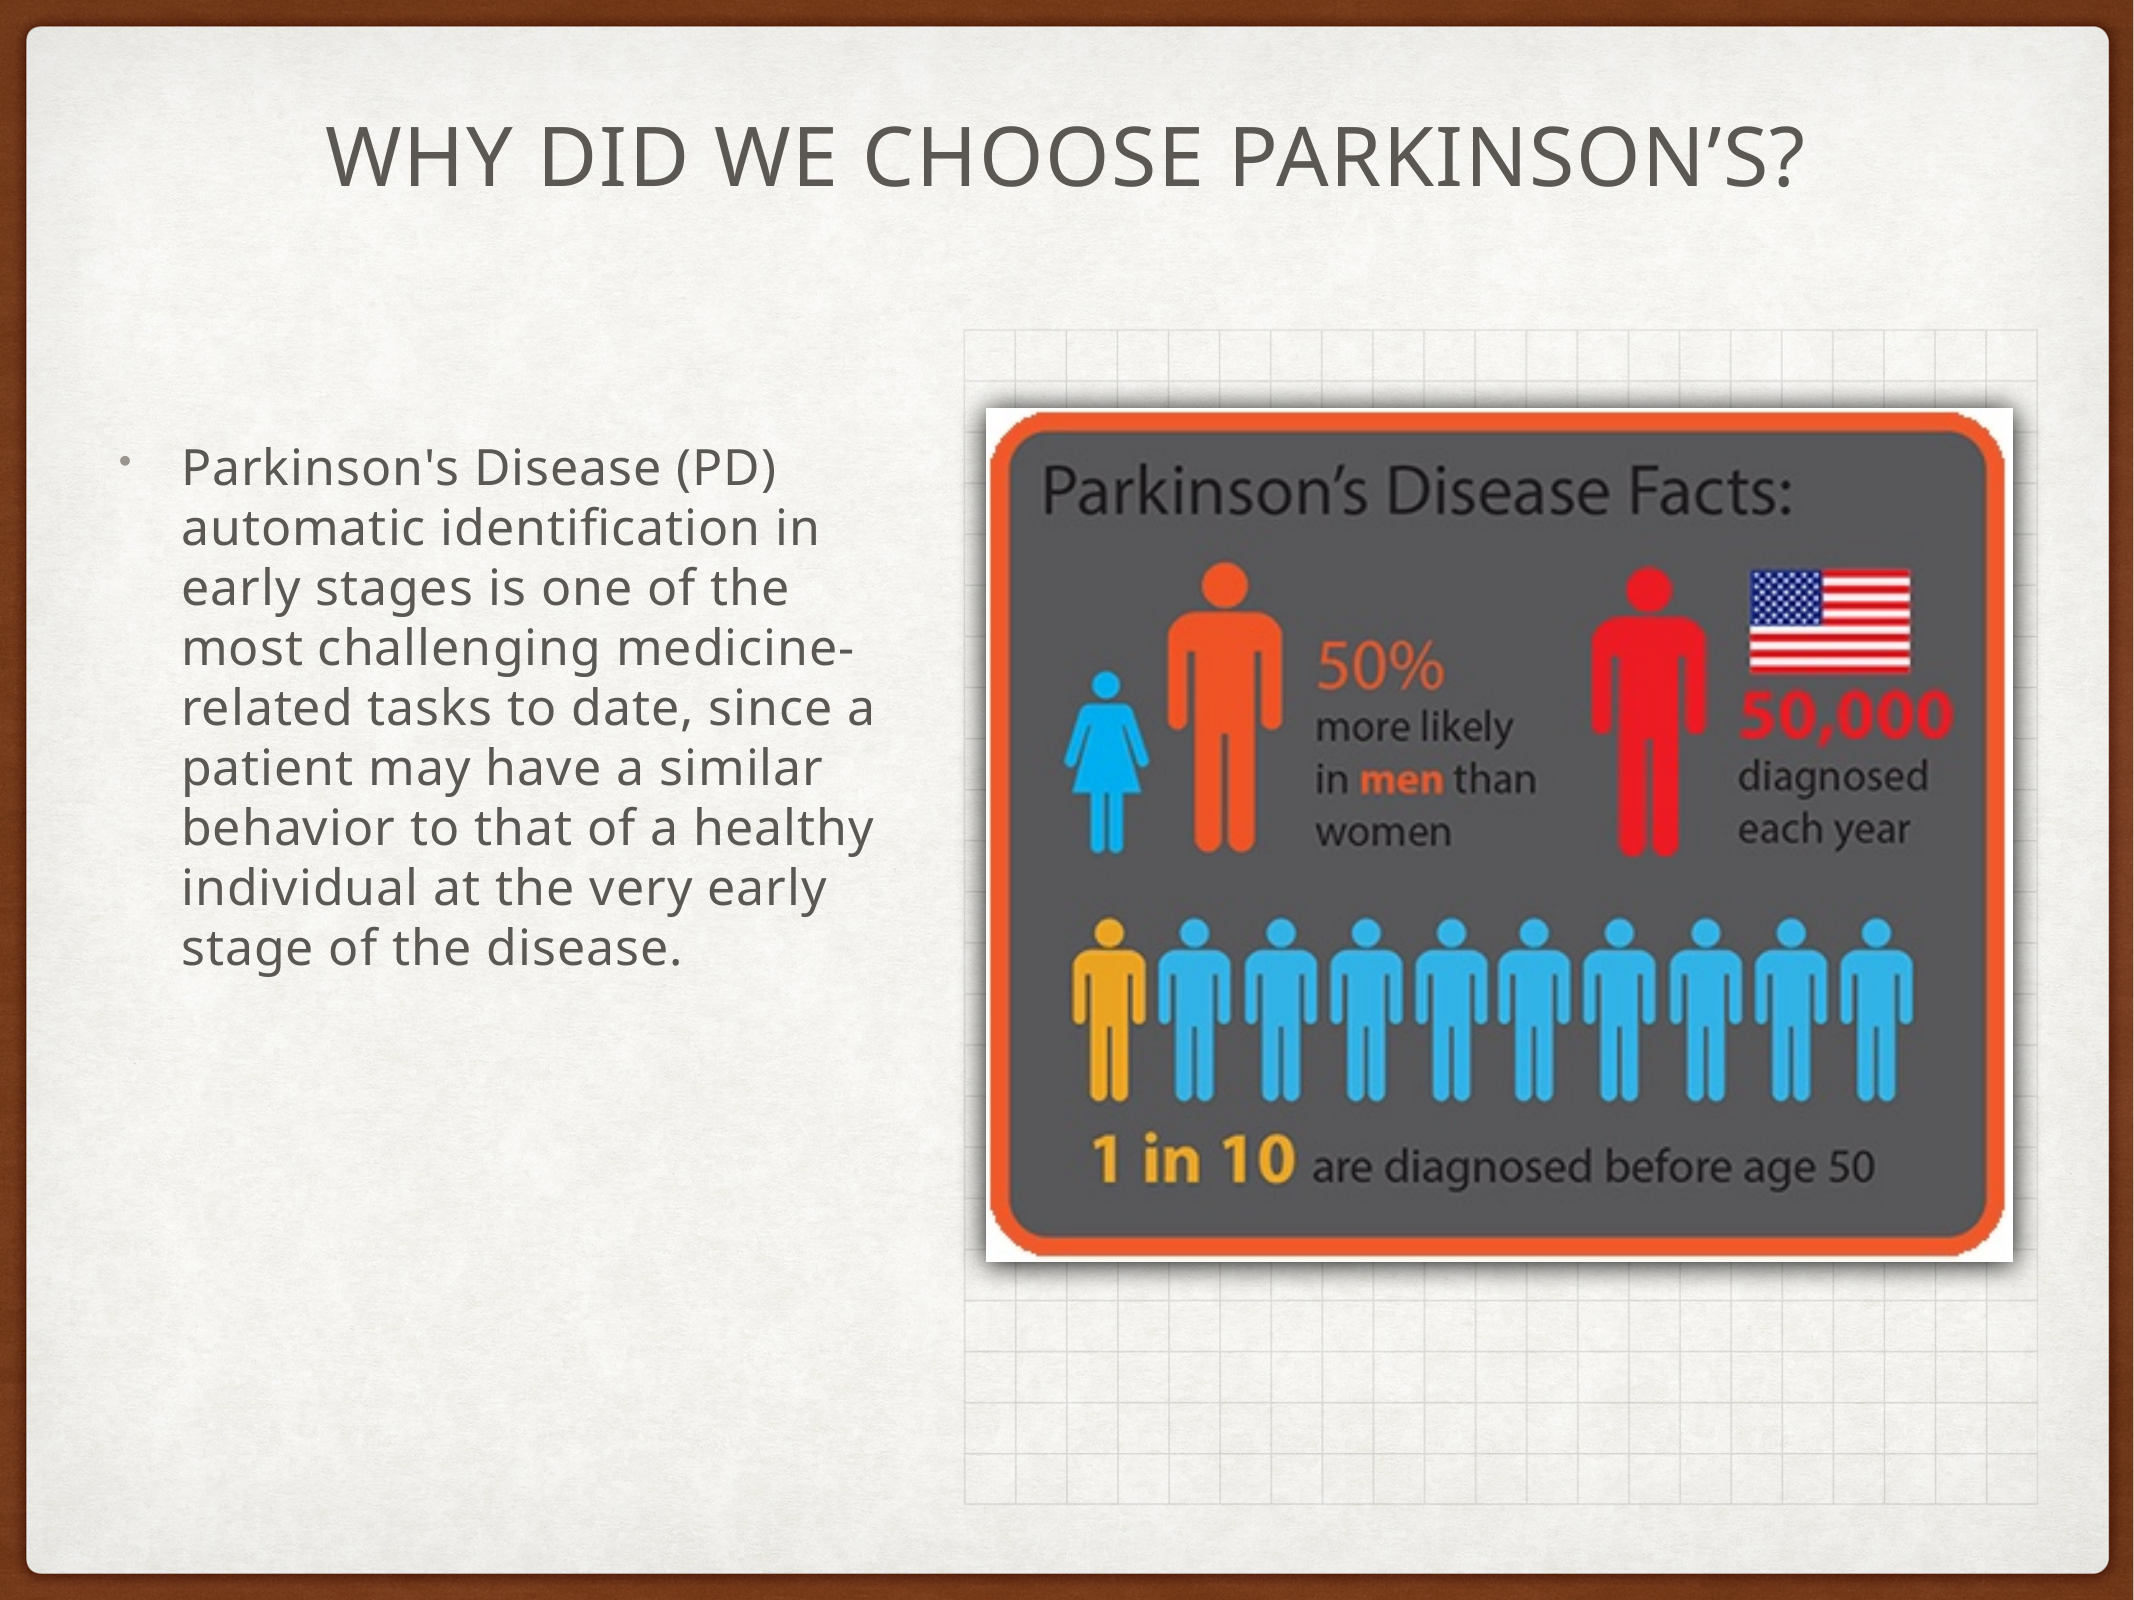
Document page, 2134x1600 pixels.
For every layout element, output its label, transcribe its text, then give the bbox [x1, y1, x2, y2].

list Parkinson's Disease (PD) automatic identification in early stages is one of the most challenging medicine-related tasks to date, since a patient may have a similar behavior to that of a healthy individual at the very early stage of the disease. [109, 426, 895, 1416]
picture [0, 0, 2134, 1600]
title why did we choose parkinson’s? [109, 95, 2024, 220]
